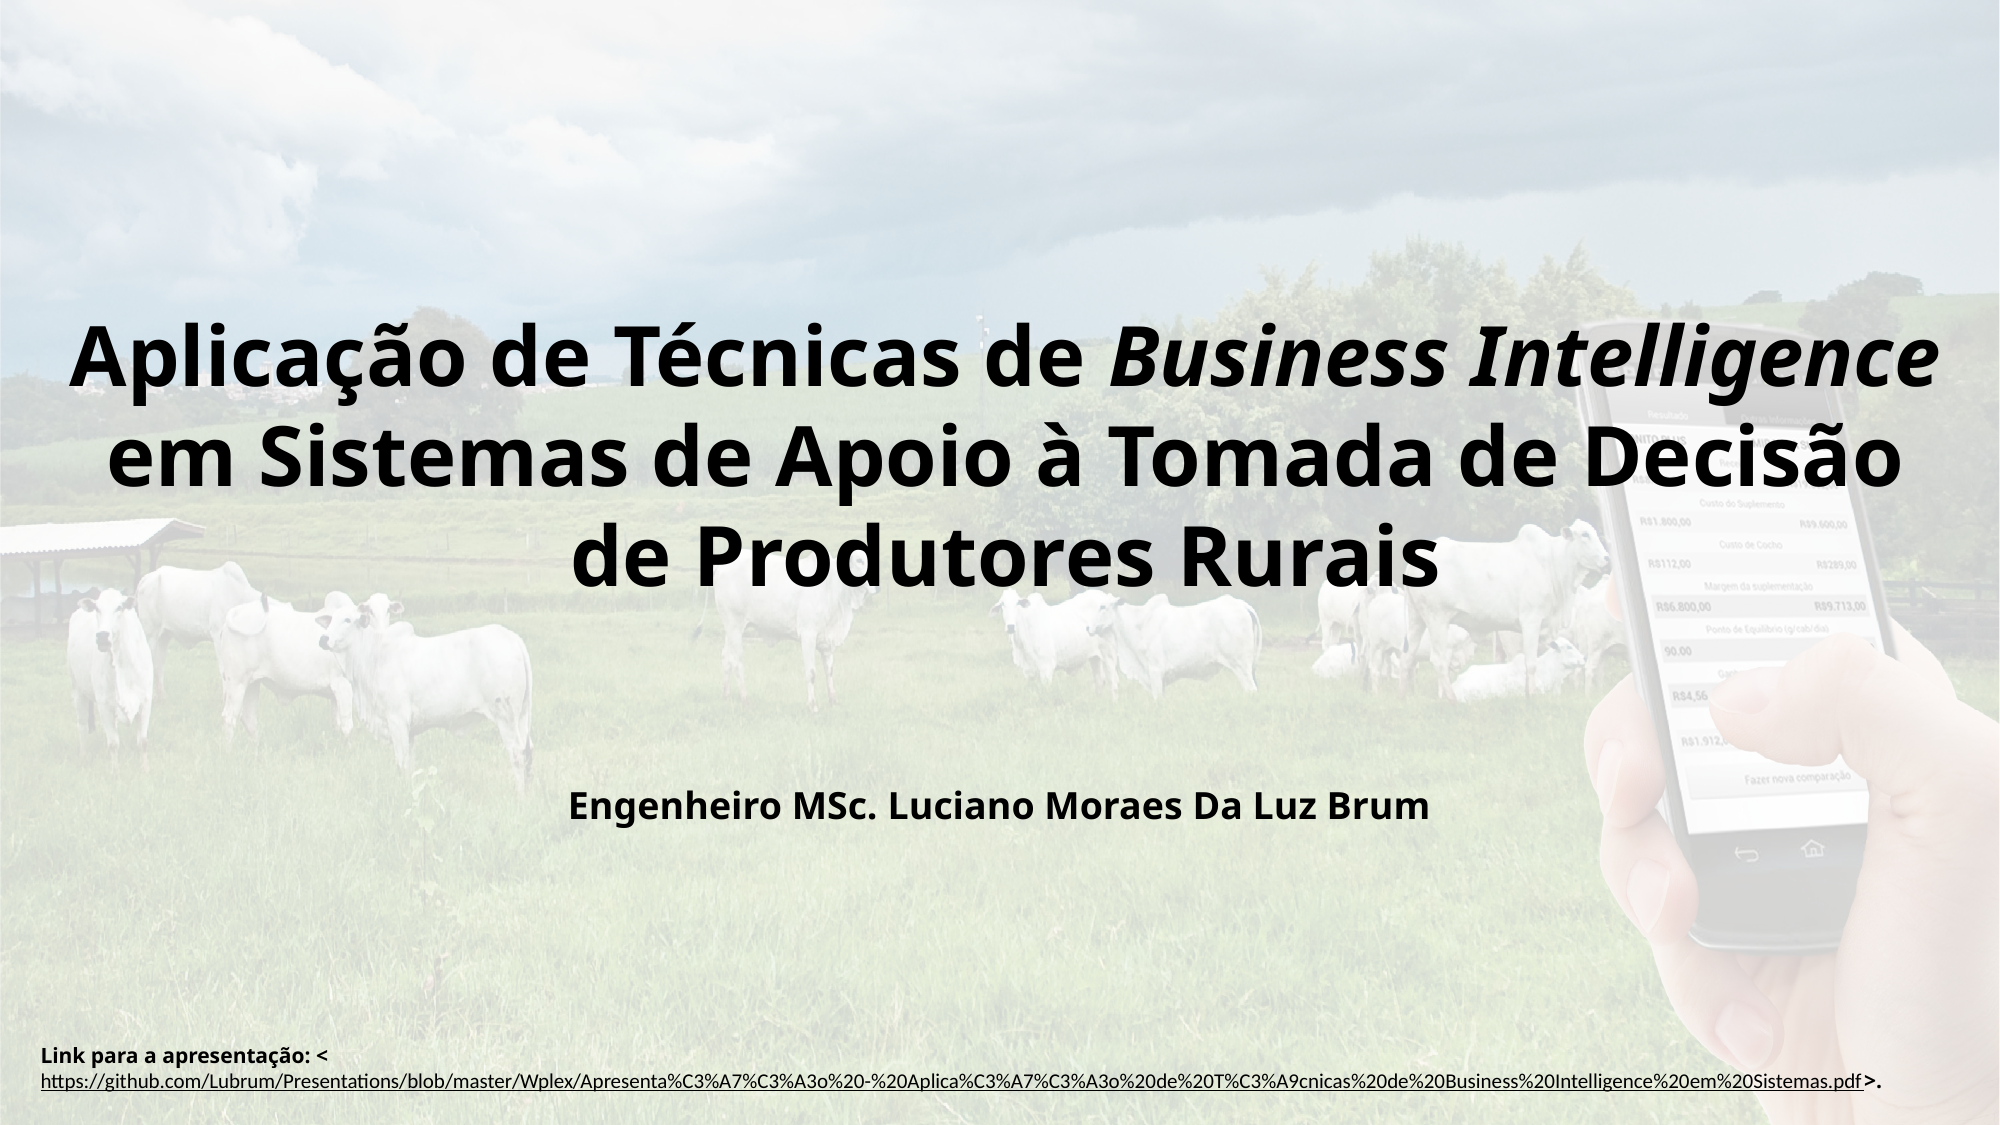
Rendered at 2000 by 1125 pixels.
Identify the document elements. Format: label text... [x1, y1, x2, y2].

title Aplicação de Técnicas de Business Intelligence em Sistemas de Apoio à Tomada de Decisão de Produtores Rurais [42, 267, 1969, 611]
subtitle Engenheiro MSc. Luciano Moraes Da Luz Brum [31, 775, 1969, 846]
text_box Link para a apresentação: <https://github.com/Lubrum/Presentations/blob/master/Wplex/Apresenta%C3%A7%C3%A3o%20-%20Aplica%C3%A7%C3%A3o%20de%20T%C3%A9cnicas%20de%20Business%20Intelligence%20em%20Sistemas.pdf>. [25, 1034, 1969, 1106]
